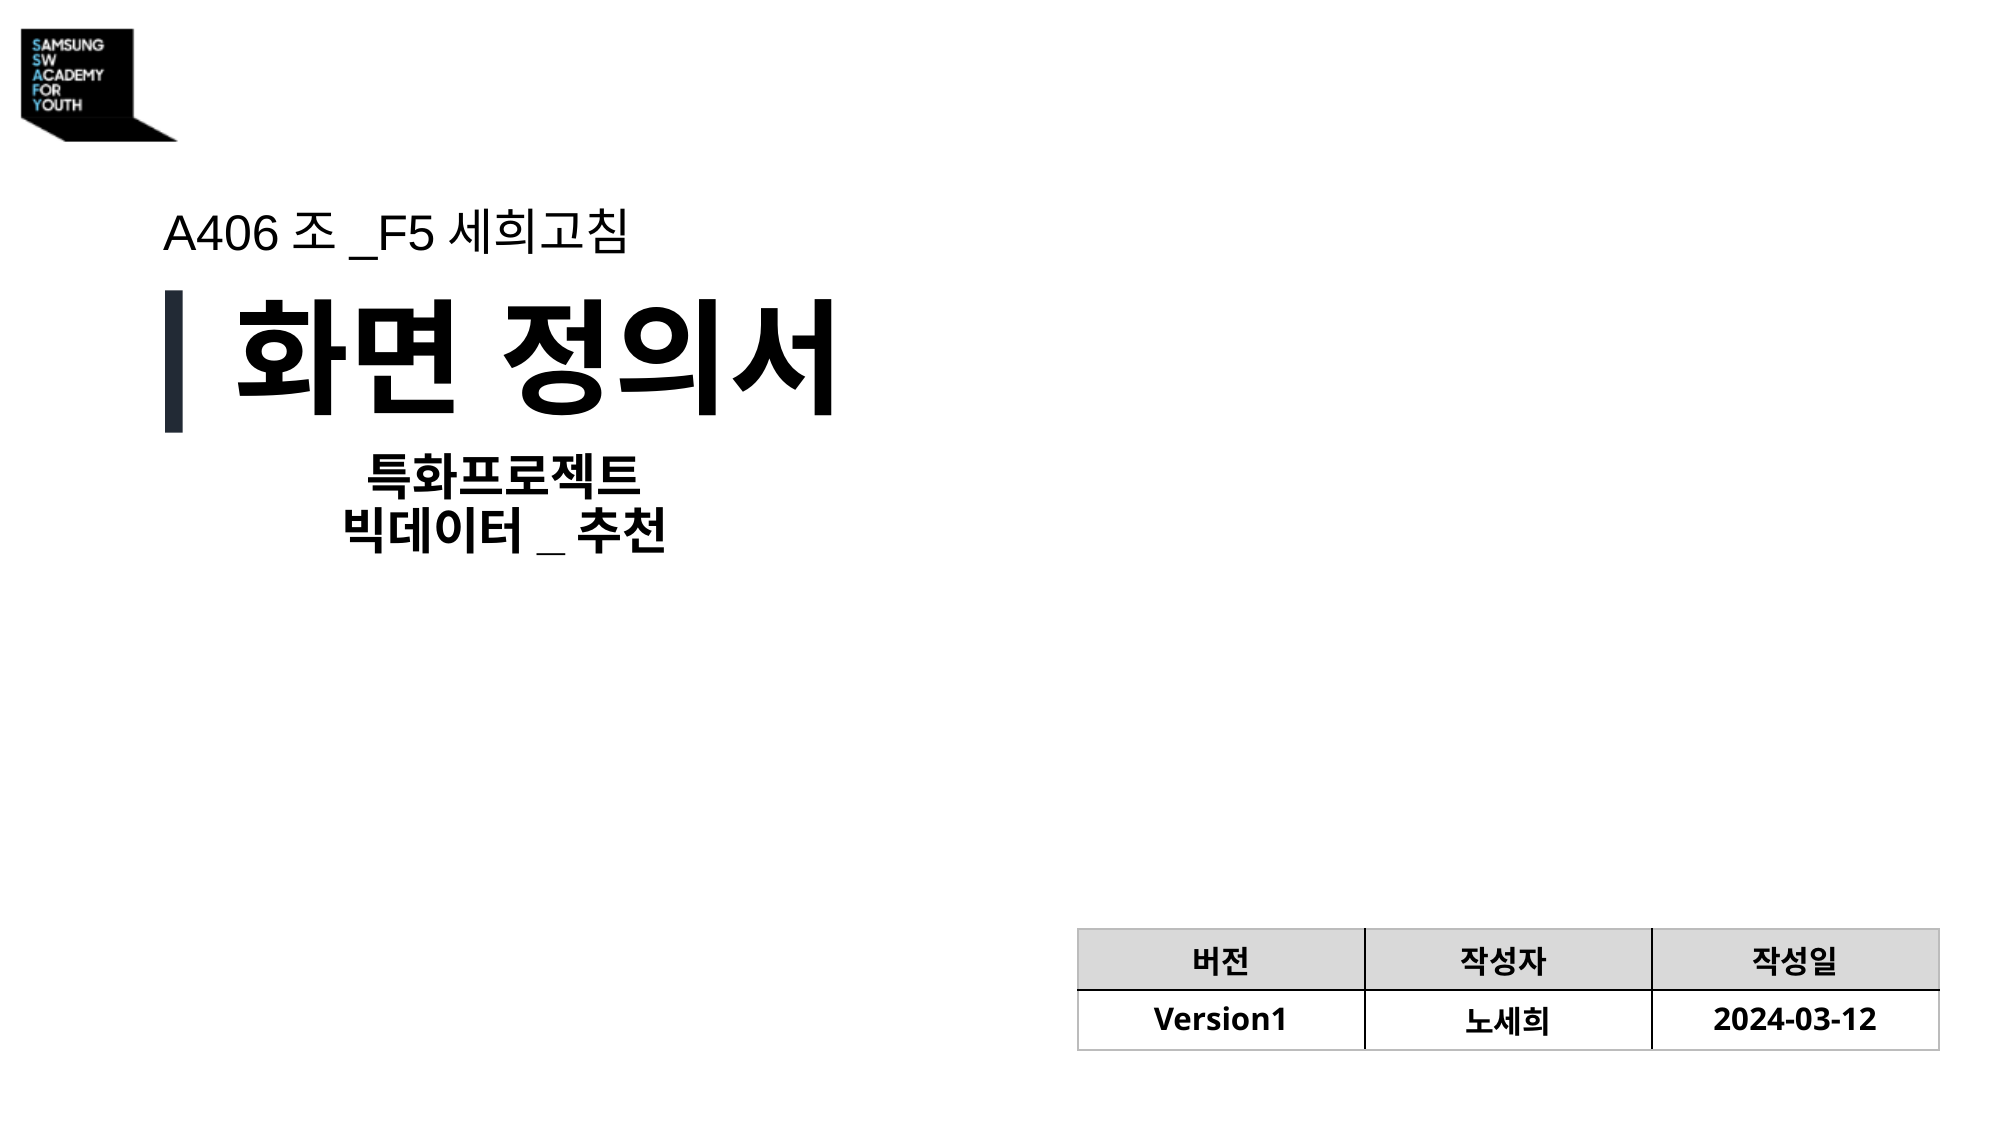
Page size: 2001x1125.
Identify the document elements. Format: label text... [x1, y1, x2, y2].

table_header 작성일 [1653, 930, 1938, 989]
title 화면 정의서 [182, 285, 897, 440]
table_cell 노세희 [1366, 991, 1651, 1049]
table_header 작성자 [1366, 930, 1651, 989]
table_cell Version1 [1079, 991, 1364, 1049]
picture [1, 1, 189, 189]
text_box A406조_F5세희고침 [148, 207, 689, 269]
table_header 버전 [1079, 930, 1364, 989]
table_cell 2024-03-12 [1653, 991, 1938, 1049]
text_box 특화프로젝트 빅데이터_추천 [147, 439, 862, 568]
text_box [164, 289, 184, 434]
